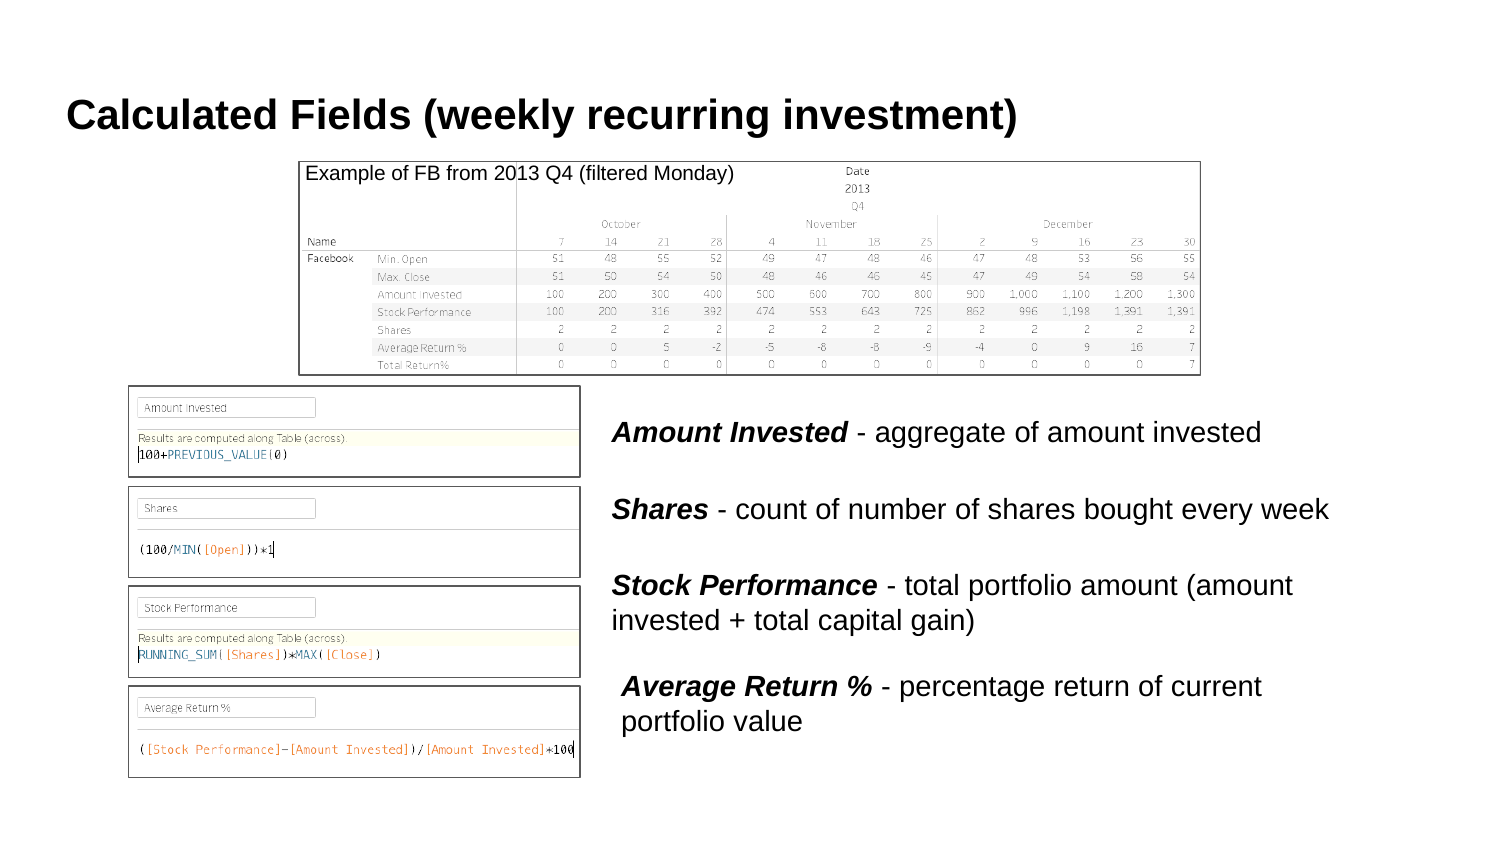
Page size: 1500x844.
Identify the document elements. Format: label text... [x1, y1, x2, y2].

picture [129, 386, 580, 477]
text_box Shares - count of number of shares bought every week [596, 474, 1362, 540]
title Calculated Fields (weekly recurring investment) [51, 72, 1449, 167]
picture [129, 586, 580, 678]
text_box Stock Performance - total portfolio amount (amount invested + total capital gain) [596, 551, 1362, 652]
picture [129, 486, 580, 578]
picture [129, 686, 580, 777]
text_box Example of FB from 2013 Q4 (filtered Monday) [290, 147, 806, 198]
text_box Average Return % - percentage return of current portfolio value [606, 652, 1372, 753]
picture [299, 161, 1201, 375]
text_box Amount Invested - aggregate of amount invested [596, 398, 1362, 464]
